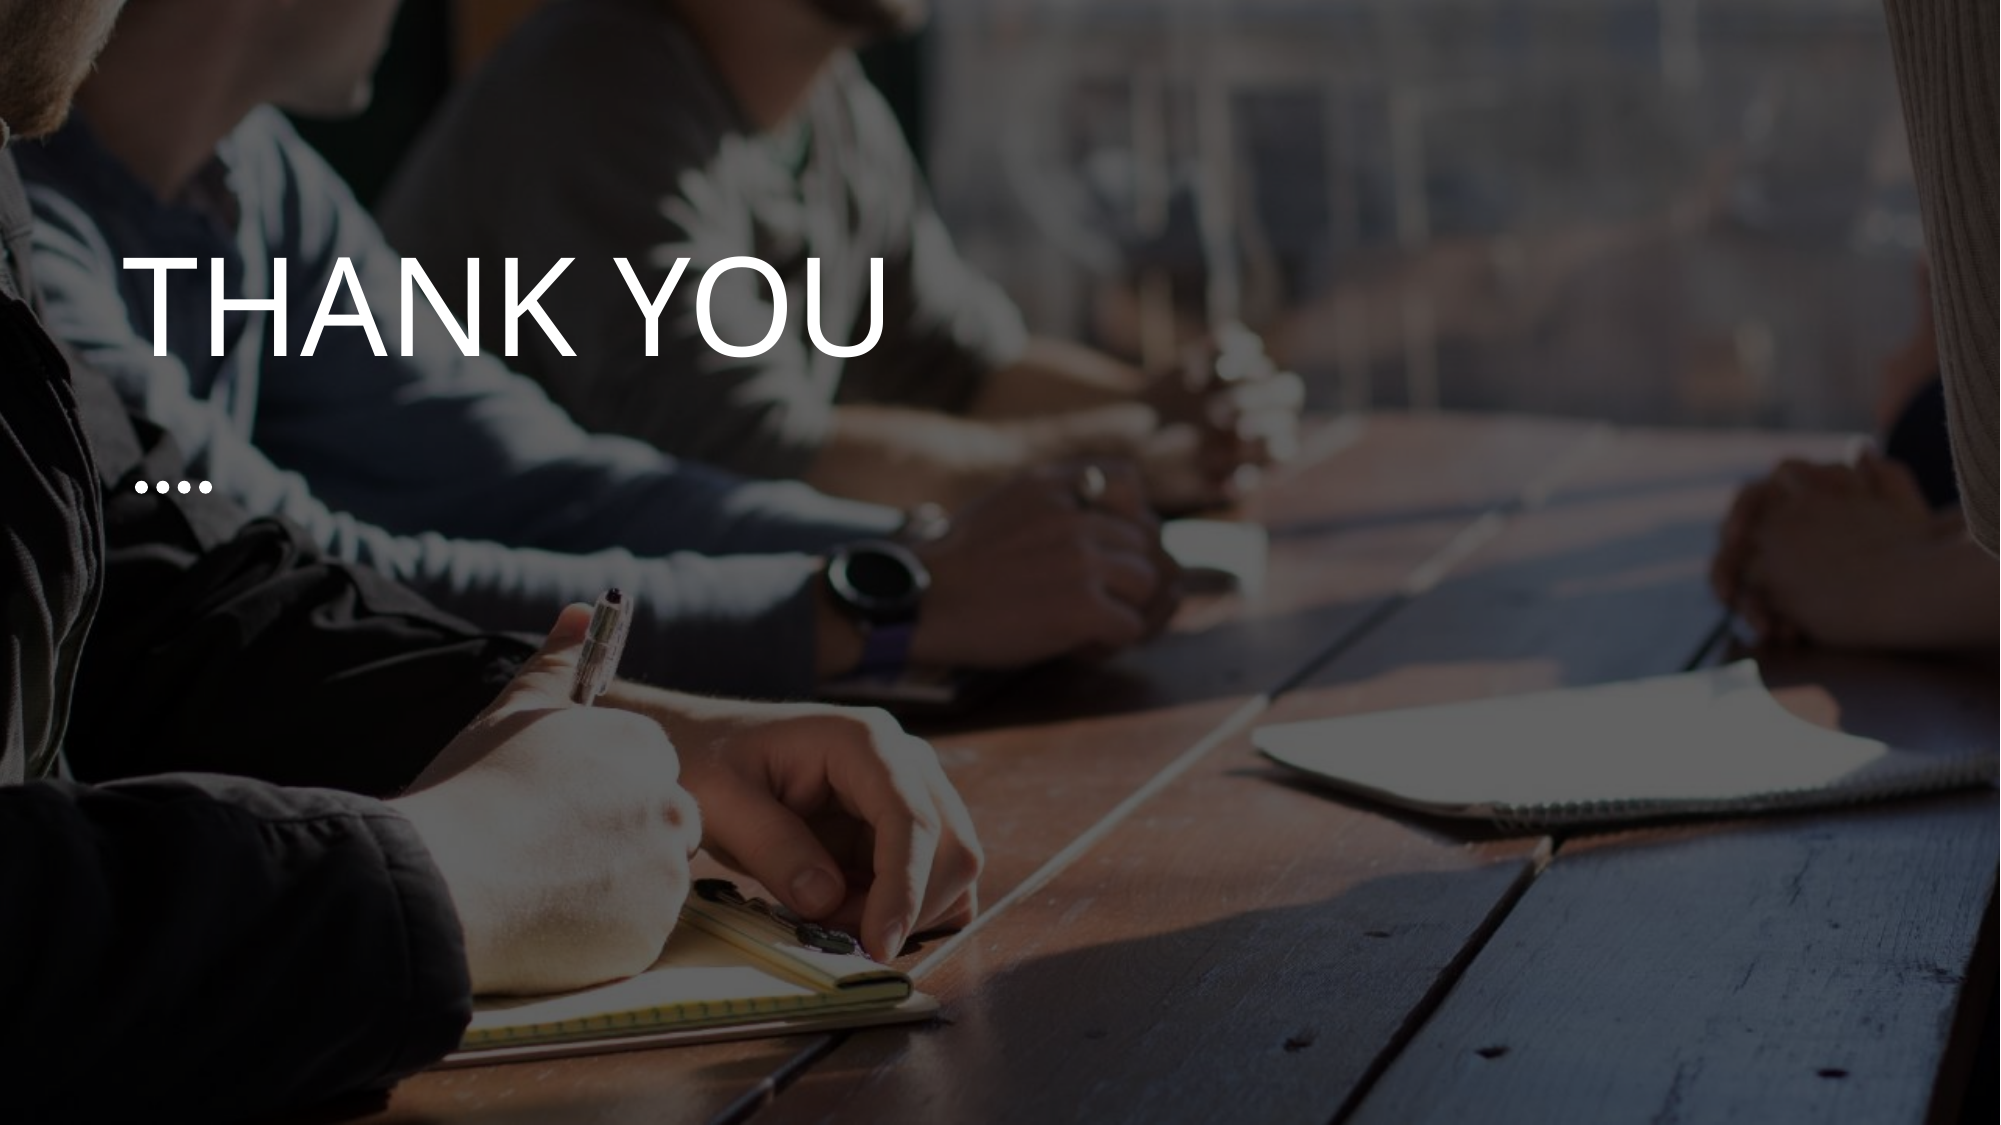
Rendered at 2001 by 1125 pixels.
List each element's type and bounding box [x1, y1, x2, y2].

picture [0, 0, 2000, 1125]
text_box [134, 480, 213, 495]
